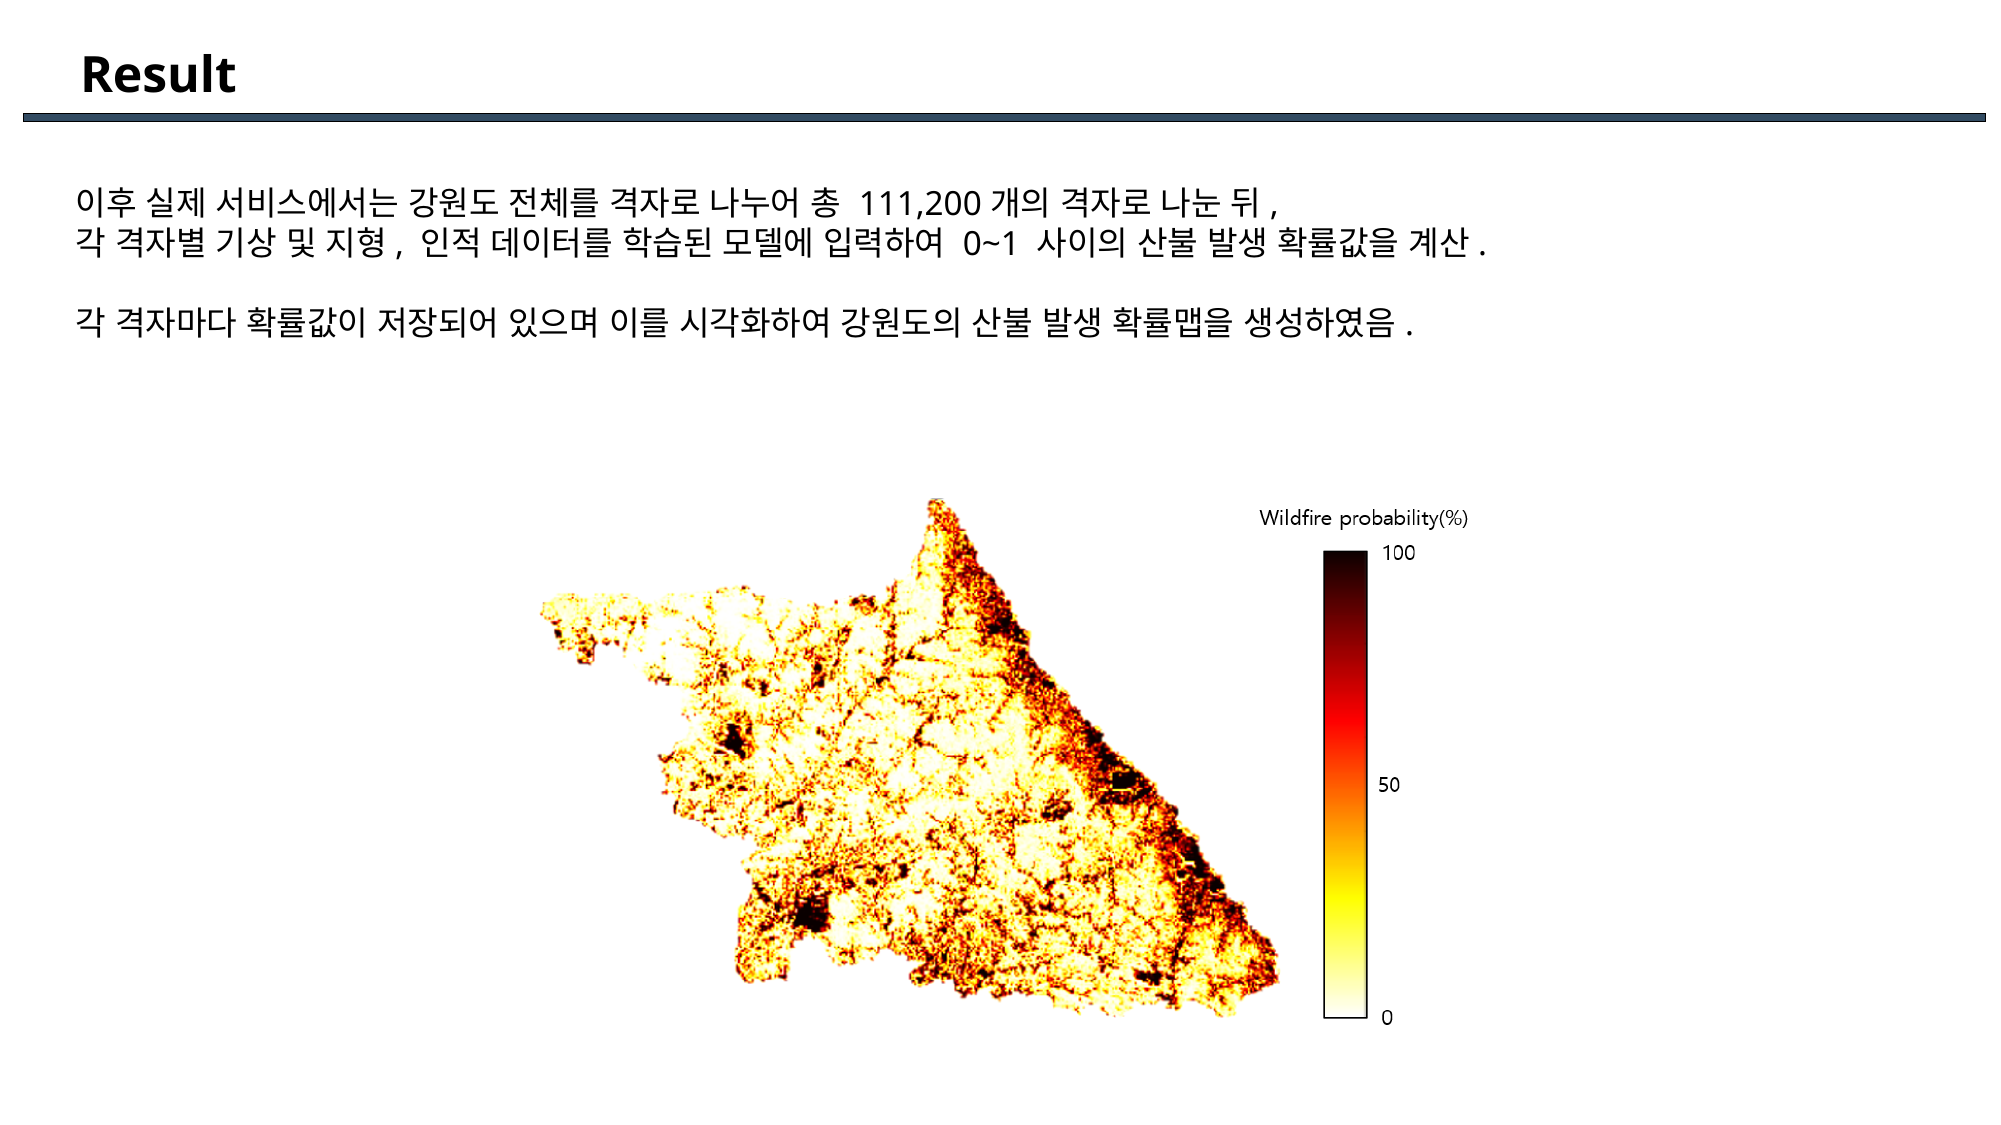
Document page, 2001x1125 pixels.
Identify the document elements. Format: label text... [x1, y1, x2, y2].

text_box 이후 실제 서비스에서는 강원도 전체를 격자로 나누어 총 111,200개의 격자로 나눈 뒤, 각 격자별 기상 및 지형, 인적 데이터를 학습된 모델에 입력하여 0~1 사이의 산불 발생 확률값을 계산. 각 격자마다 확률값이 저장되어 있으며 이를 시각화하여 강원도의 산불 발생 확률맵을 생성하였음. [60, 174, 1863, 390]
text_box Result [65, 35, 484, 111]
picture [535, 487, 1474, 1028]
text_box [22, 113, 1986, 122]
